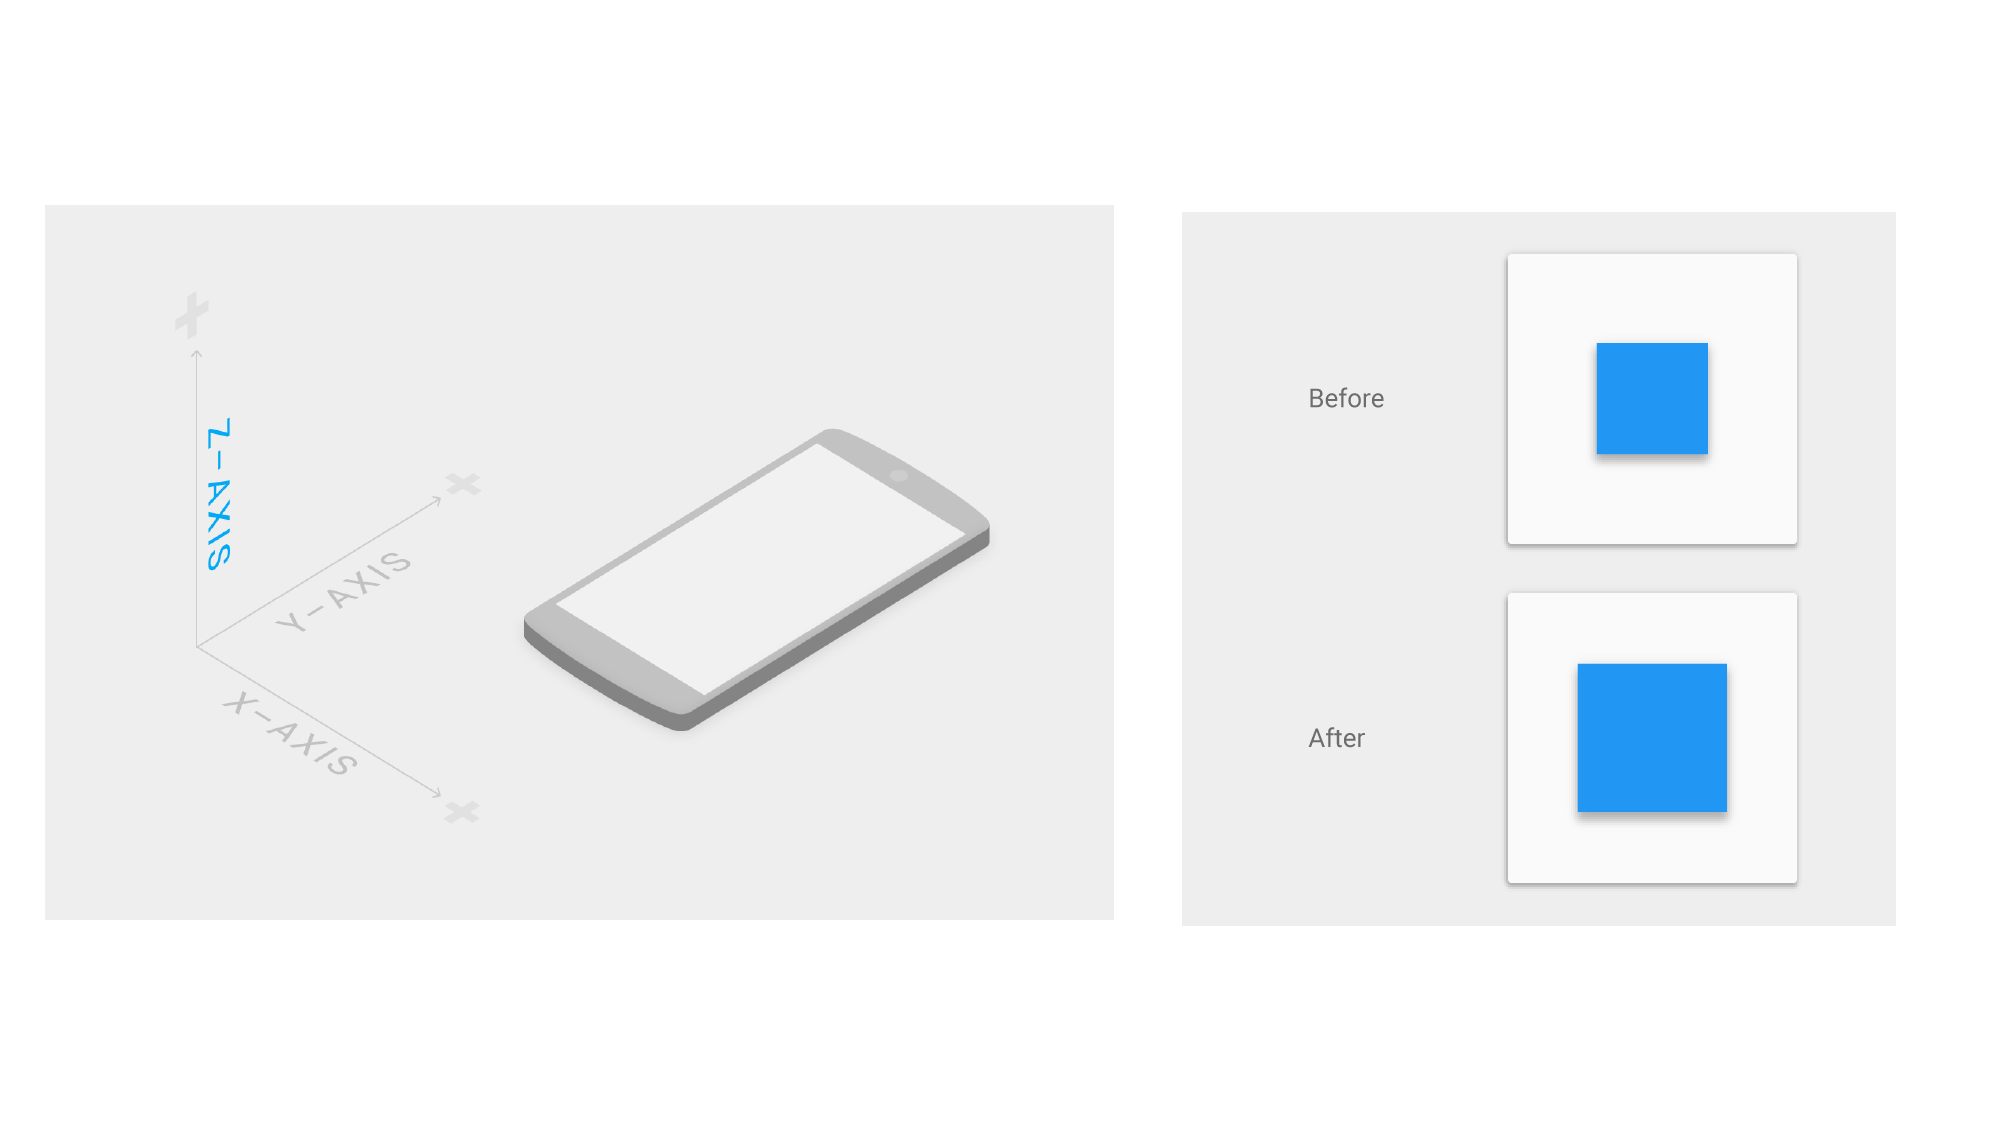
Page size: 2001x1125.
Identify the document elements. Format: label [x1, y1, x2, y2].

picture [1182, 212, 1896, 926]
picture [45, 205, 1114, 920]
